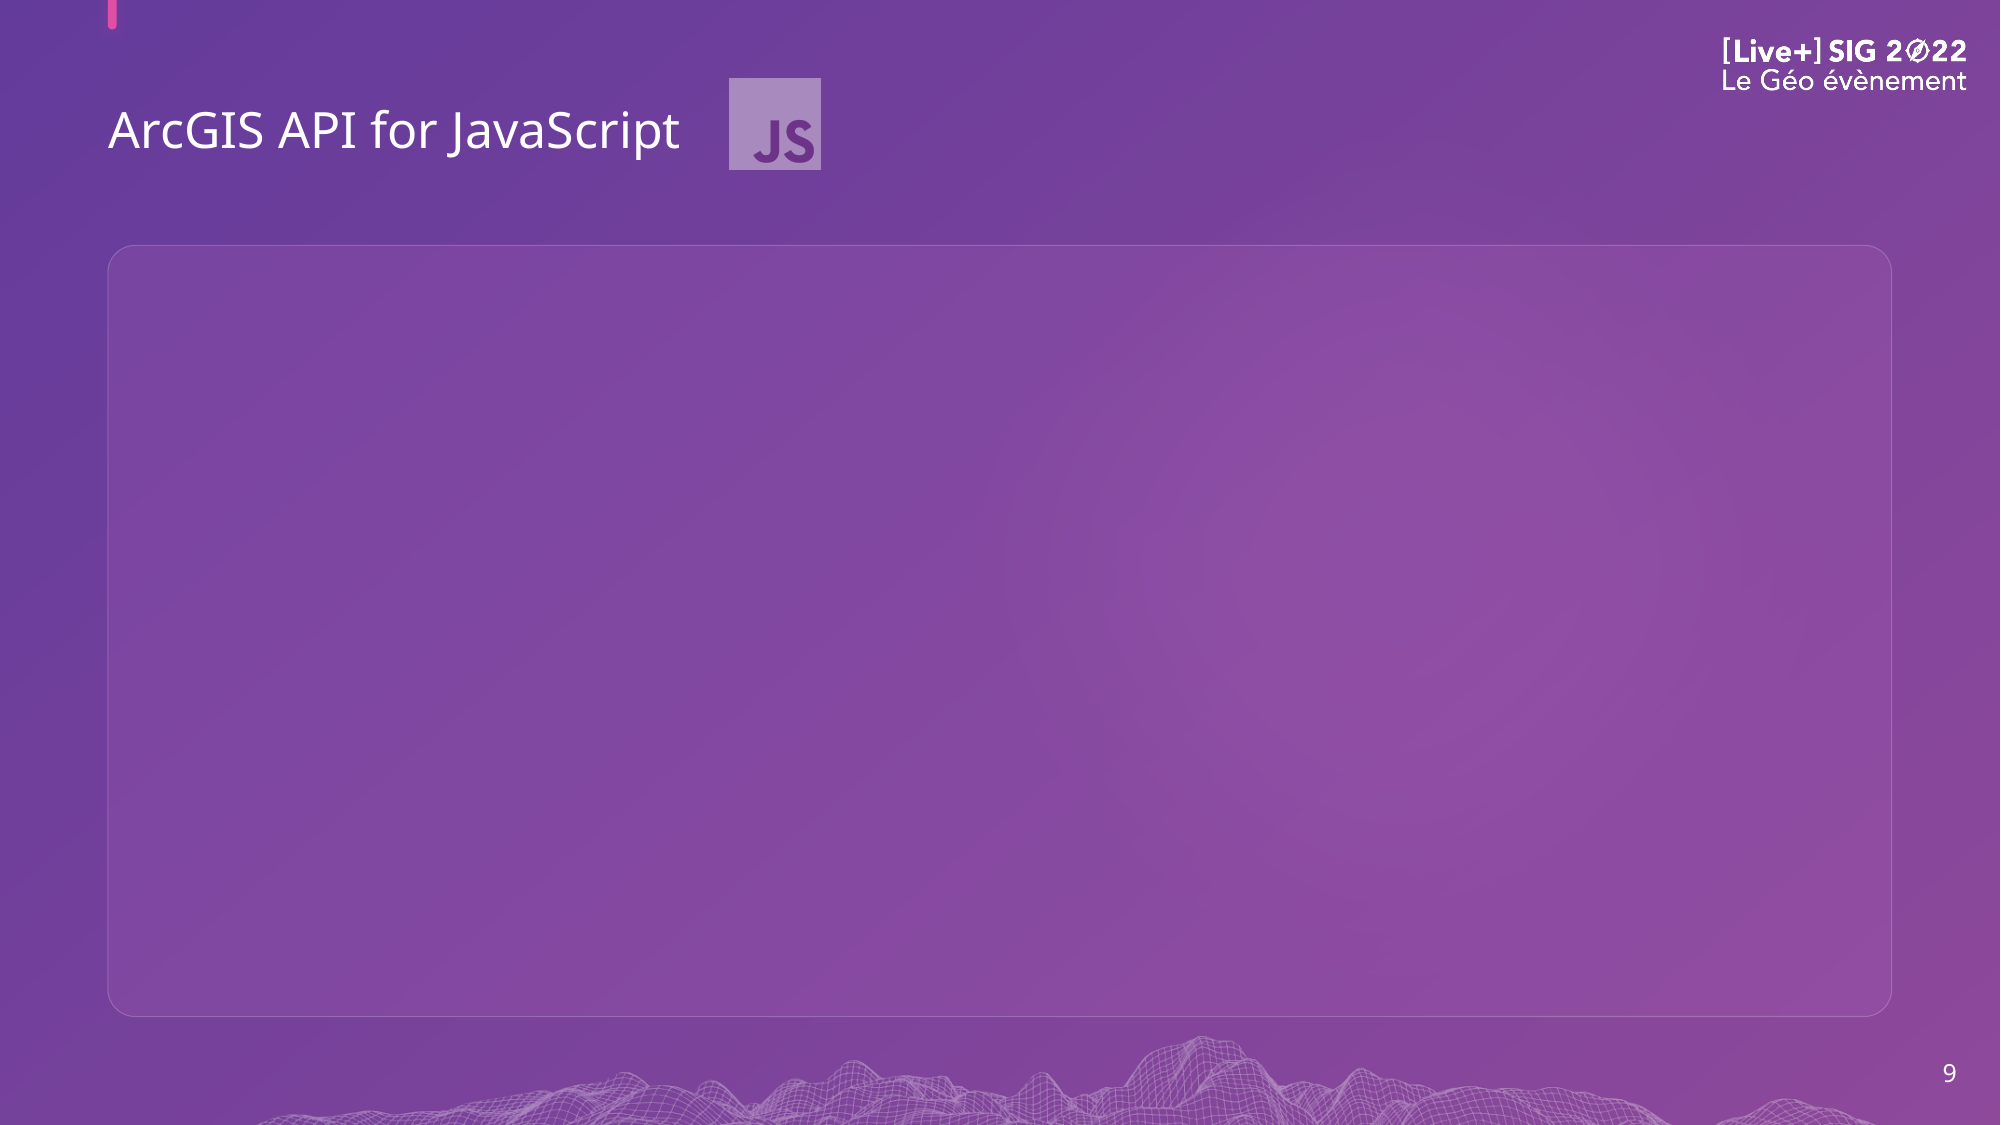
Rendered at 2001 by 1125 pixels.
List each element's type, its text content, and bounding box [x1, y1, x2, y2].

picture [1715, 28, 1973, 100]
picture [0, 1036, 2000, 1125]
title ArcGIS API for JavaScript [108, 105, 1737, 173]
picture [729, 78, 821, 170]
